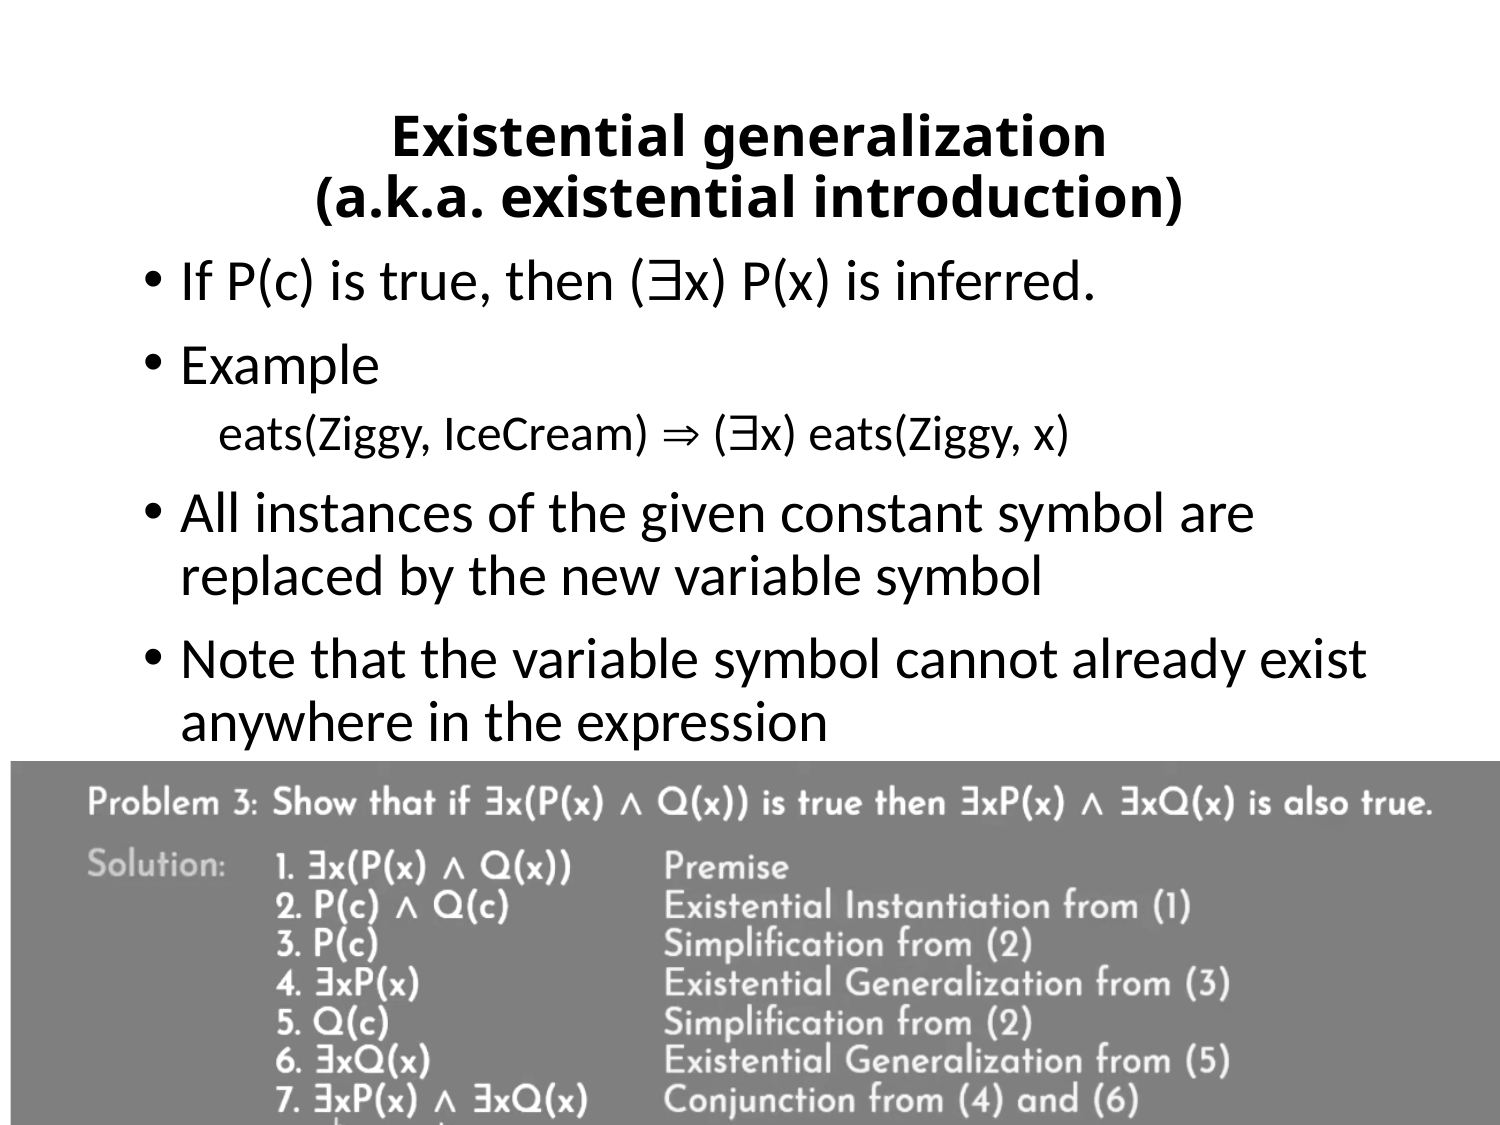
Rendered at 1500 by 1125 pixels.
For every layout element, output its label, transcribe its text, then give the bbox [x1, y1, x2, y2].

title Existential generalization (a.k.a. existential introduction) [103, 59, 1397, 278]
list If P(c) is true, then (x) P(x) is inferred. Example eats(Ziggy, IceCream)  (x) eats(Ziggy, x) All instances of the given constant symbol are replaced by the new variable symbol Note that the variable symbol cannot already exist anywhere in the expression [128, 242, 1422, 761]
picture [10, 761, 1500, 1125]
